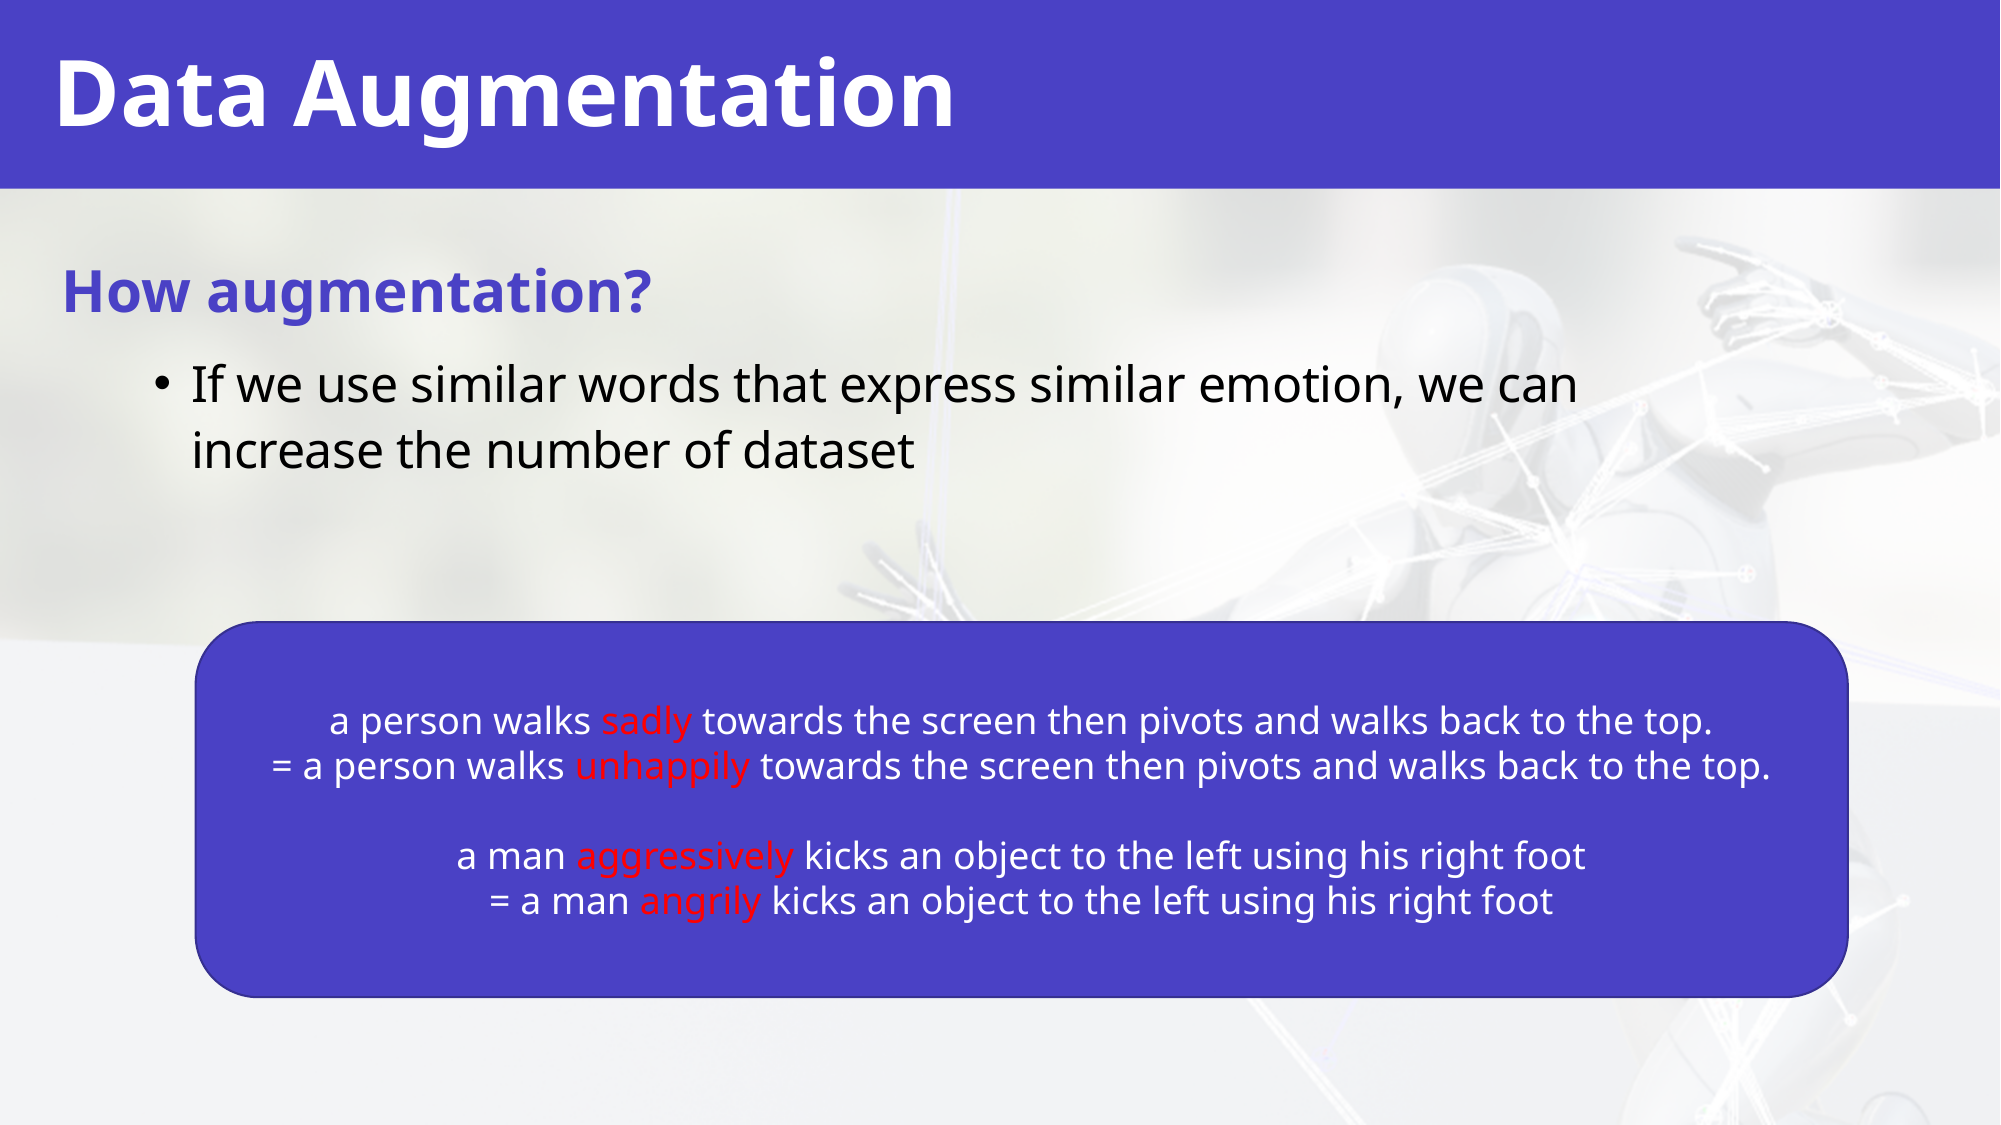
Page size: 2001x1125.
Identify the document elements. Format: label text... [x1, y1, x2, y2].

text_box If we use similar words that express similar emotion, we can increase the number of dataset [138, 338, 1718, 515]
text_box a person walks sadly towards the screen then pivots and walks back to the top. = a person walks unhappily towards the screen then pivots and walks back to the top. a man aggressively kicks an object to the left using his right foot = a man angrily kicks an object to the left using his right foot [194, 621, 1849, 999]
title Data Augmentation [37, 26, 1584, 153]
text_box How augmentation? [46, 246, 734, 332]
